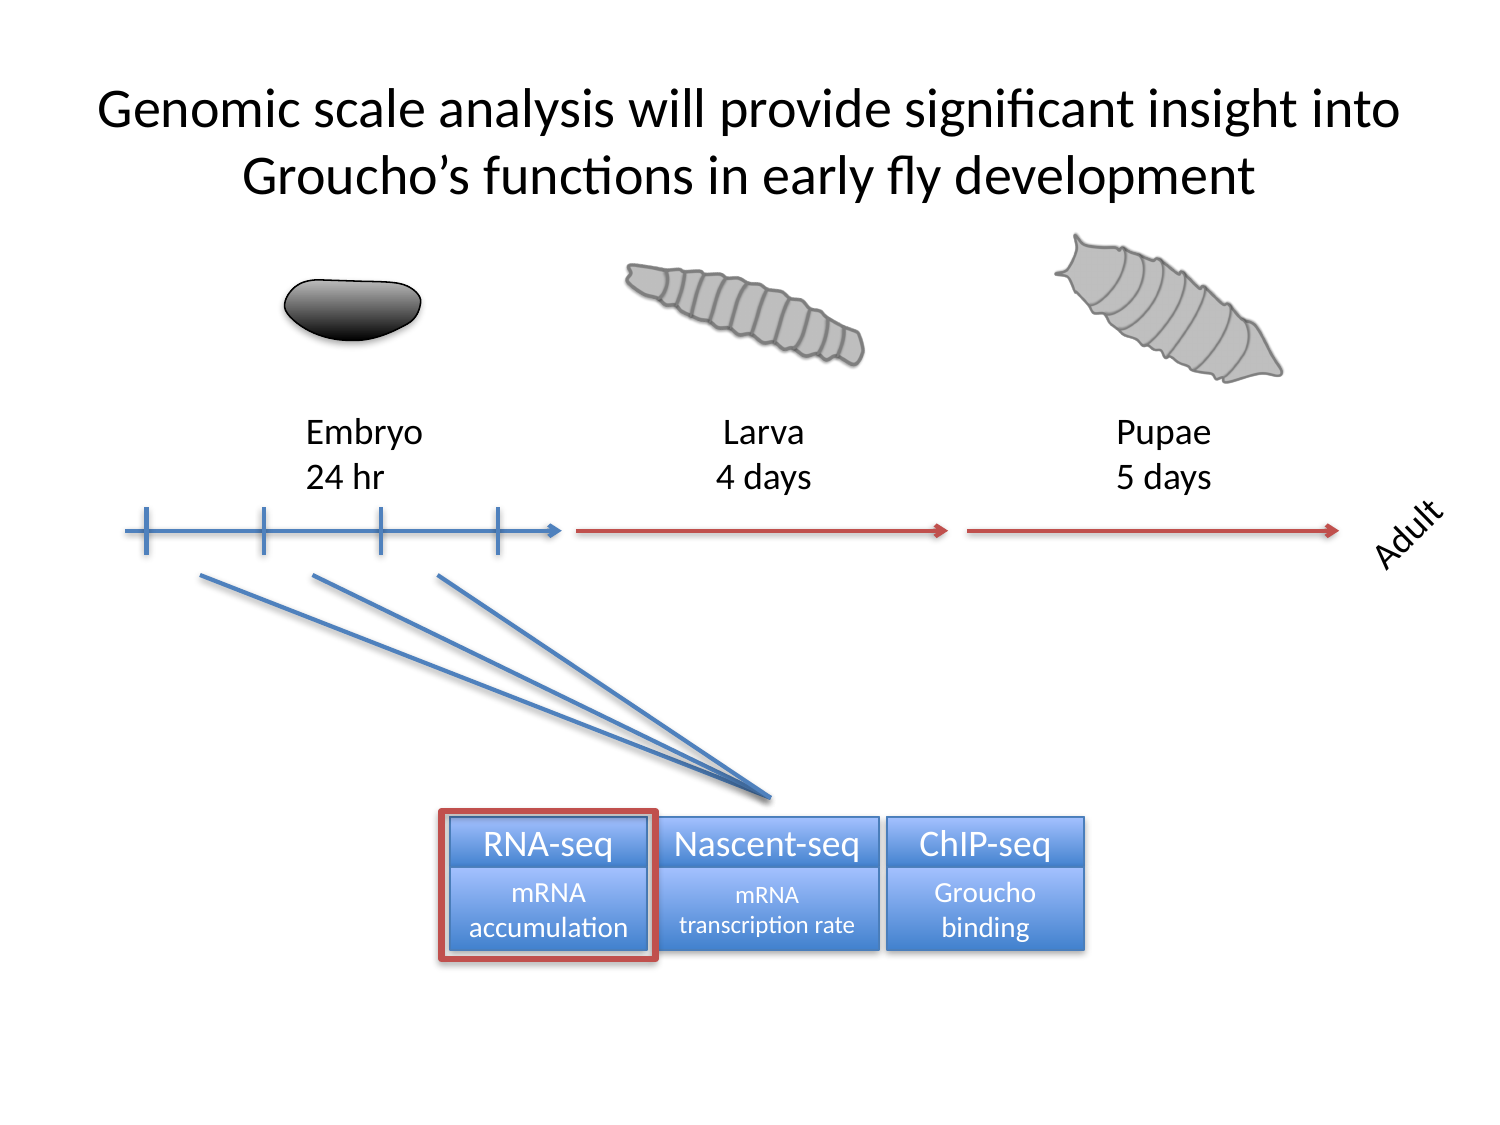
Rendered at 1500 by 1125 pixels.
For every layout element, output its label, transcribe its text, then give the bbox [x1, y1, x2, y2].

text_box Groucho binding [886, 866, 1085, 951]
picture [1040, 206, 1303, 422]
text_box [312, 574, 436, 799]
picture [612, 245, 878, 378]
text_box [283, 279, 422, 342]
text_box [441, 810, 656, 960]
text_box Embryo 24 hr [290, 399, 439, 505]
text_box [437, 574, 771, 799]
text_box Adult [1344, 471, 1467, 593]
text_box ChIP-seq [886, 816, 1085, 866]
text_box Nascent-seq [660, 816, 880, 866]
text_box mRNA transcription rate [660, 866, 880, 951]
title Genomic scale analysis will provide significant insight into Groucho’s functions in early fly development [75, 45, 1425, 233]
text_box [199, 574, 311, 799]
text_box Pupae 5 days [1101, 399, 1227, 505]
text_box Larva 4 days [701, 399, 827, 505]
